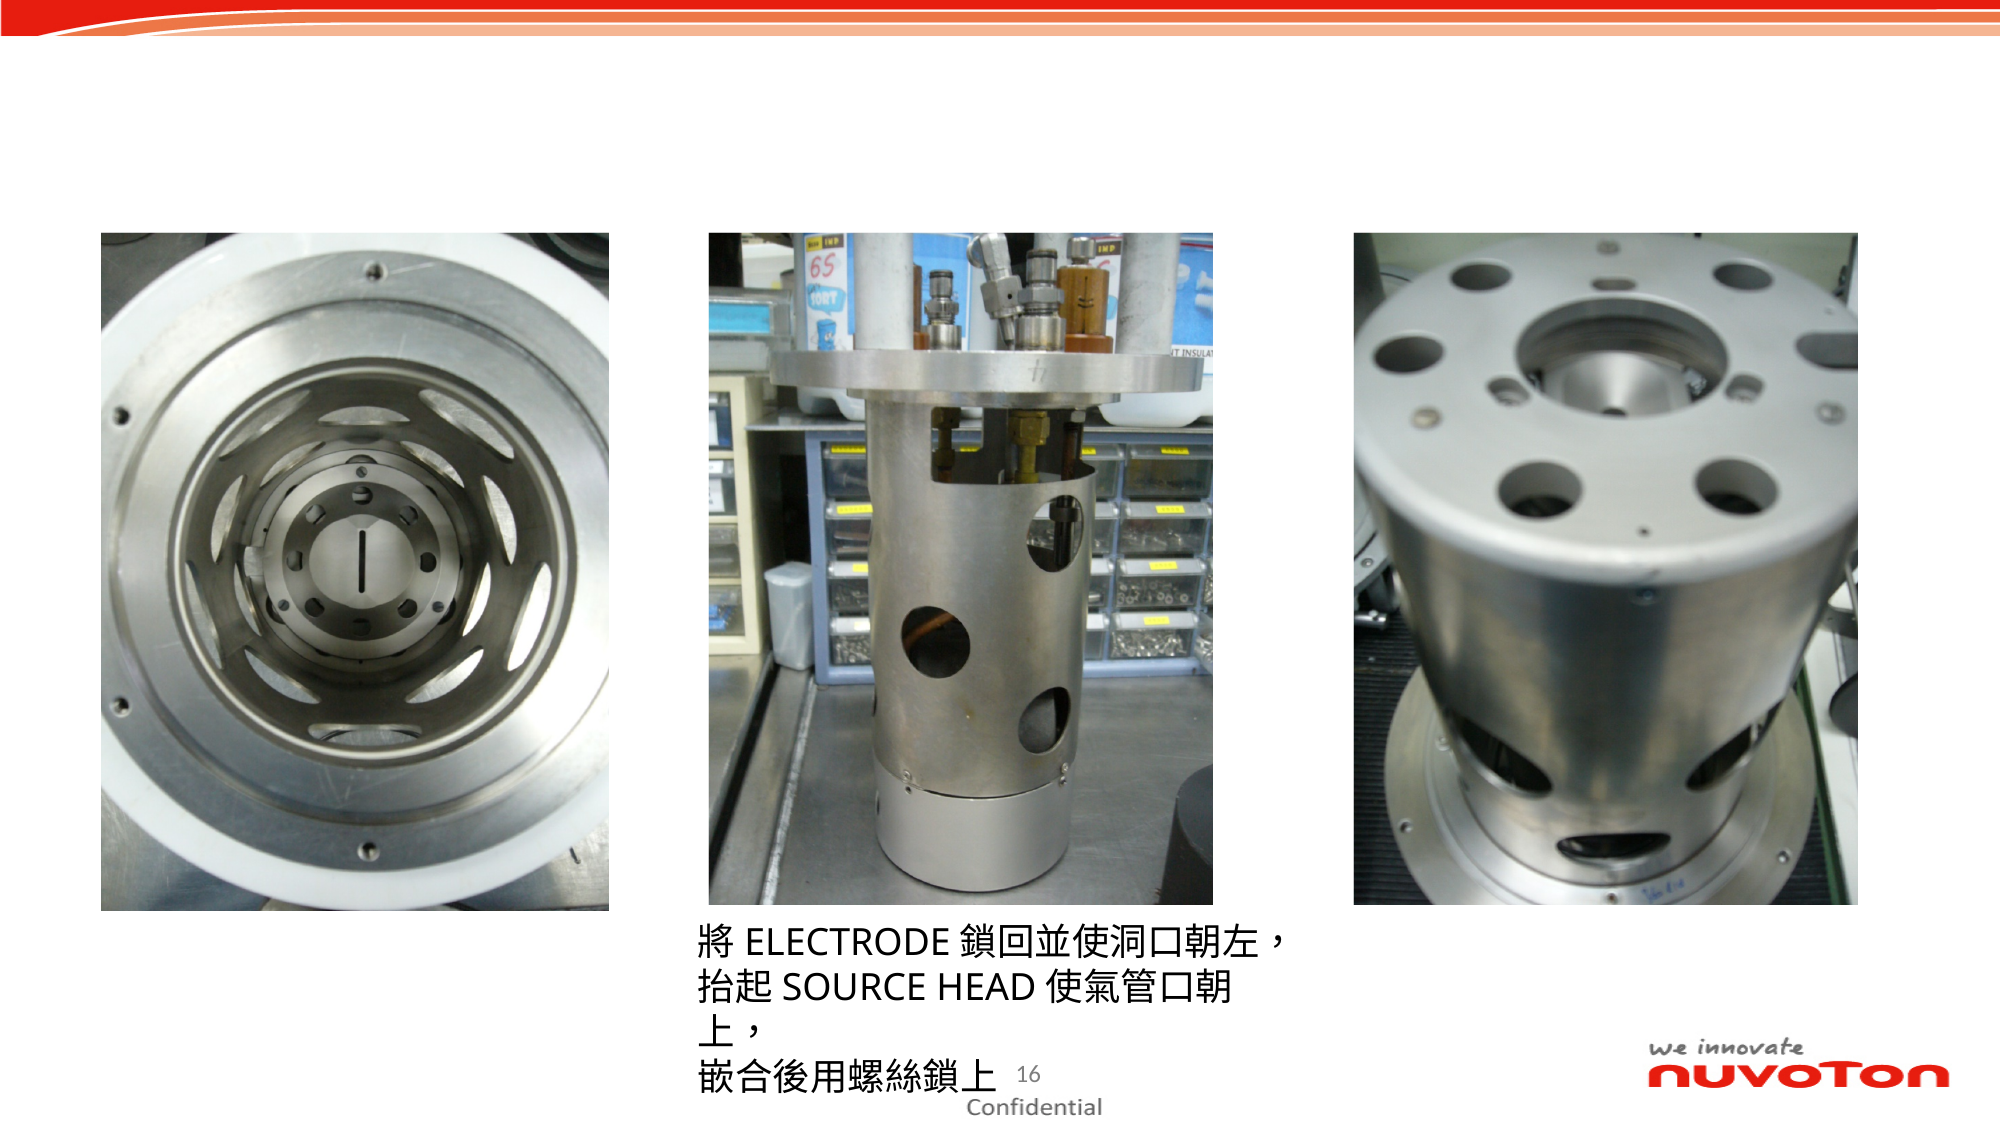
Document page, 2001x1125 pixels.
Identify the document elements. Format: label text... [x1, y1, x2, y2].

text_box 將ELECTRODE鎖回並使洞口朝左， 抬起SOURCE HEAD使氣管口朝上， 嵌合後用螺絲鎖上 [683, 910, 1280, 1125]
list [14, 317, 621, 827]
picture [0, 0, 2000, 1125]
